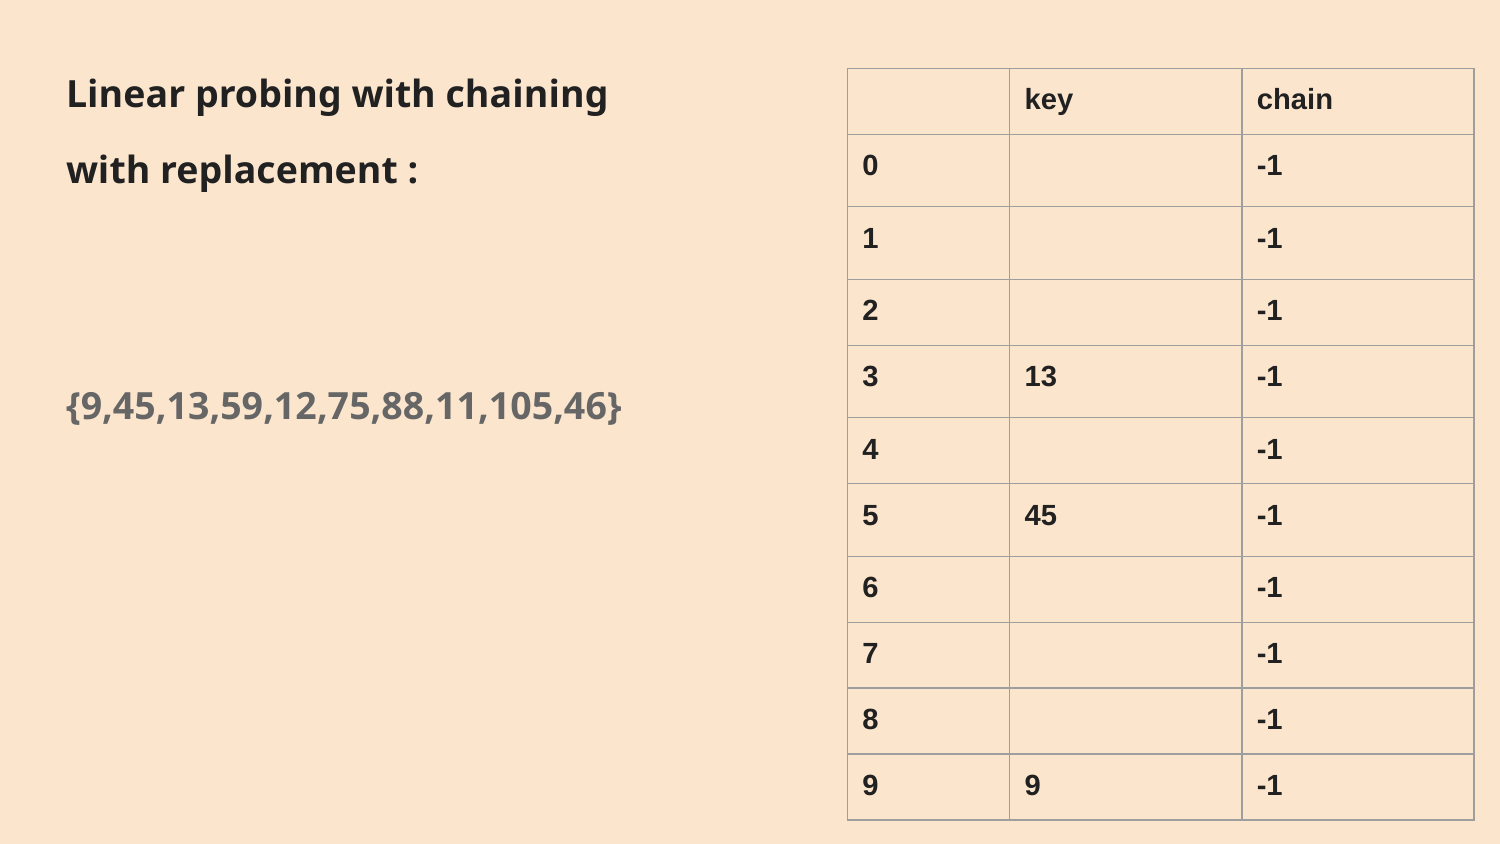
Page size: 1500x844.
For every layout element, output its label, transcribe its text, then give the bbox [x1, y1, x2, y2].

table_cell -1 [1243, 557, 1473, 622]
table_cell 5 [848, 484, 1009, 556]
table_cell -1 [1243, 755, 1473, 819]
table_cell 4 [848, 418, 1009, 483]
table_cell 9 [848, 755, 1009, 819]
table_cell 13 [1010, 346, 1241, 417]
table_cell -1 [1243, 689, 1473, 753]
table_cell 9 [1010, 755, 1241, 819]
table_cell [1010, 557, 1241, 622]
table_cell 8 [848, 689, 1009, 753]
table_cell -1 [1243, 484, 1473, 556]
table_cell [1010, 280, 1241, 345]
table_cell -1 [1243, 135, 1473, 206]
table_cell -1 [1243, 280, 1473, 345]
table_cell 3 [848, 346, 1009, 417]
table_cell -1 [1243, 346, 1473, 417]
table_cell -1 [1243, 207, 1473, 279]
table_cell 7 [848, 623, 1009, 687]
table_cell [1010, 623, 1241, 687]
table_cell -1 [1243, 418, 1473, 483]
table_cell 6 [848, 557, 1009, 622]
table_cell 0 [848, 135, 1009, 206]
table_cell [1010, 418, 1241, 483]
table_header key [1010, 69, 1241, 134]
table_cell [1010, 135, 1241, 206]
table_header [848, 69, 1009, 134]
table_cell 45 [1010, 484, 1241, 556]
table_cell [1010, 689, 1241, 753]
table_cell 2 [848, 280, 1009, 345]
title Linear probing with chaining with replacement : [51, 48, 742, 232]
table_cell [1010, 207, 1241, 279]
table_header chain [1243, 69, 1473, 134]
table_cell -1 [1243, 623, 1473, 687]
list {9,45,13,59,12,75,88,11,105,46} [51, 360, 784, 446]
table_cell 1 [848, 207, 1009, 279]
